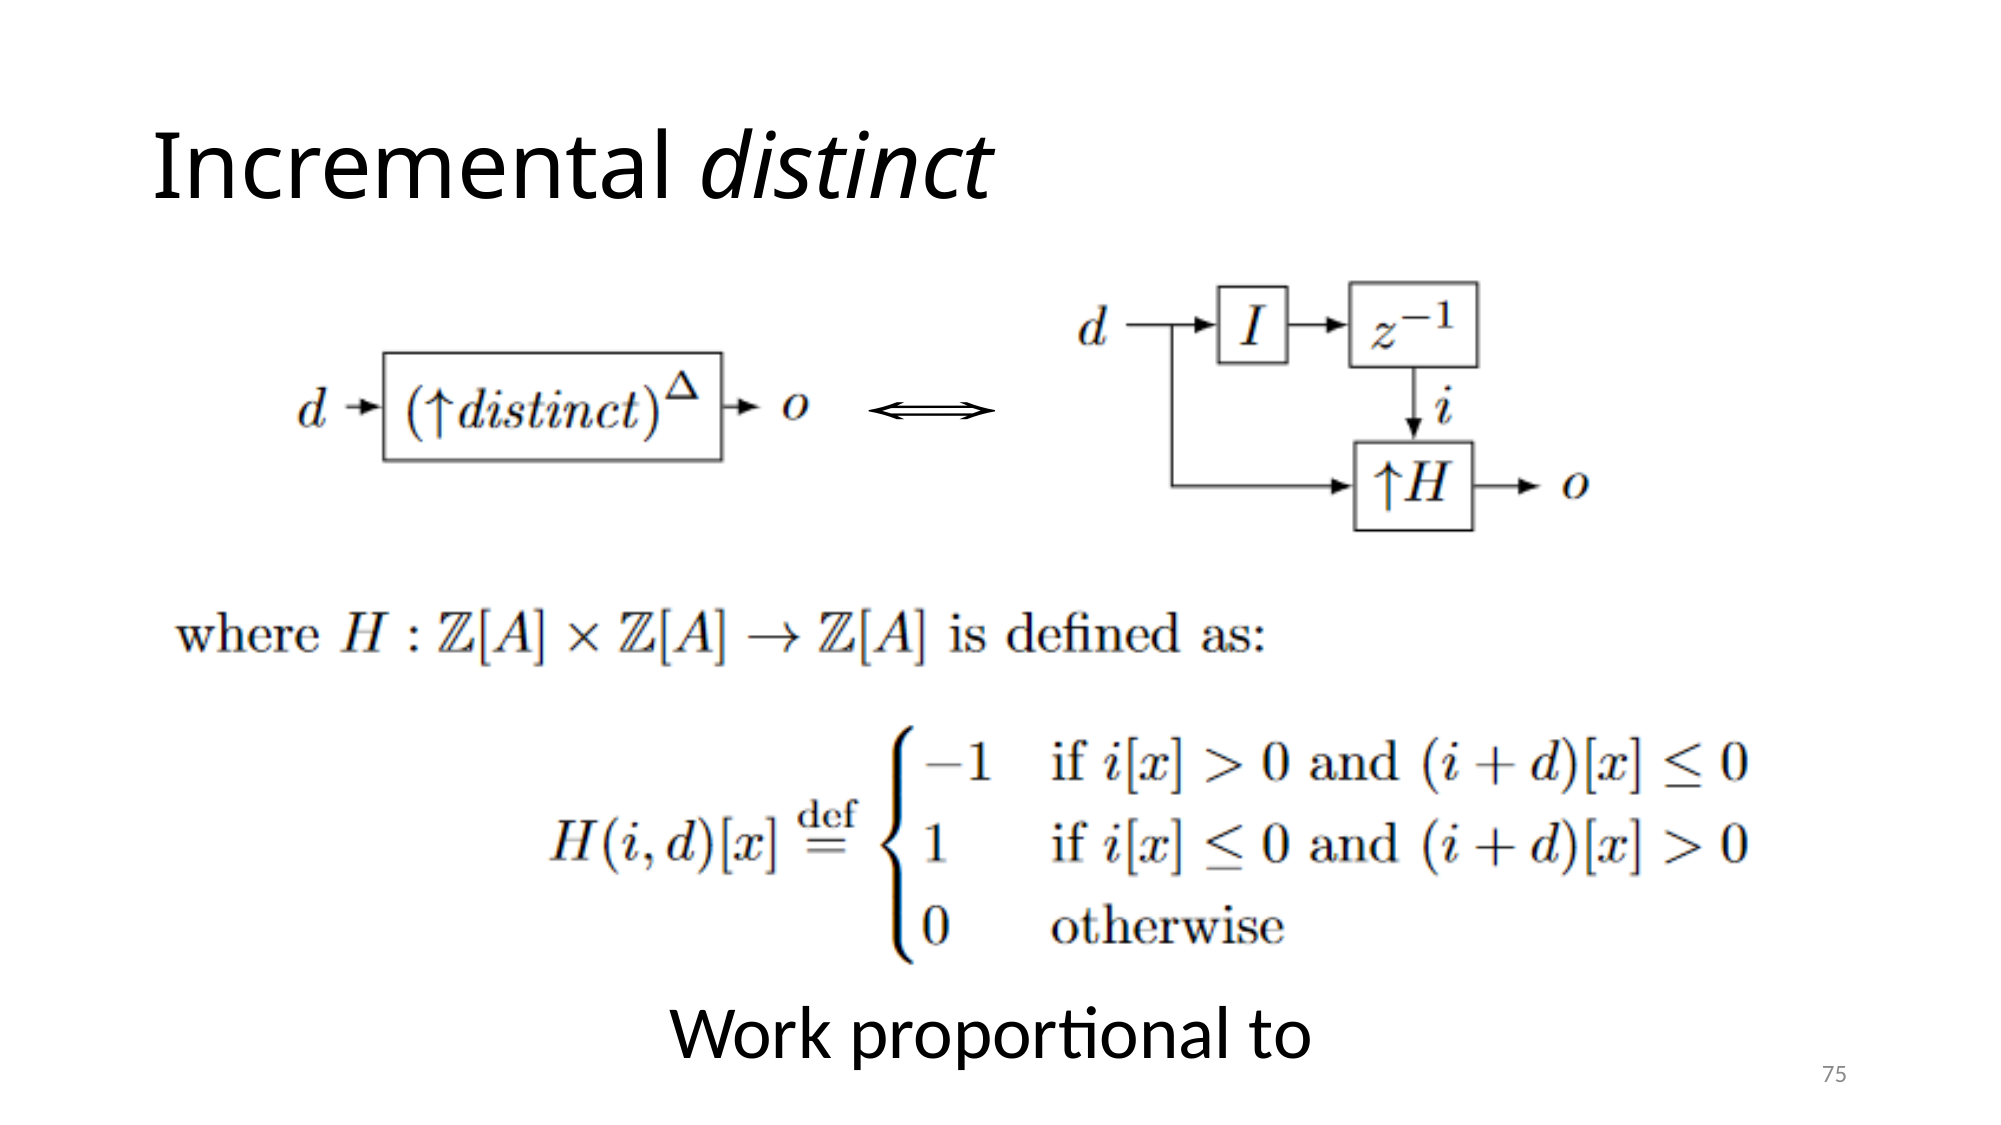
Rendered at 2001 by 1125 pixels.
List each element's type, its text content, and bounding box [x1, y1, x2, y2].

slide_number 75 [1798, 1042, 1863, 1103]
title Incremental distinct [137, 59, 1863, 278]
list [116, 239, 1788, 977]
